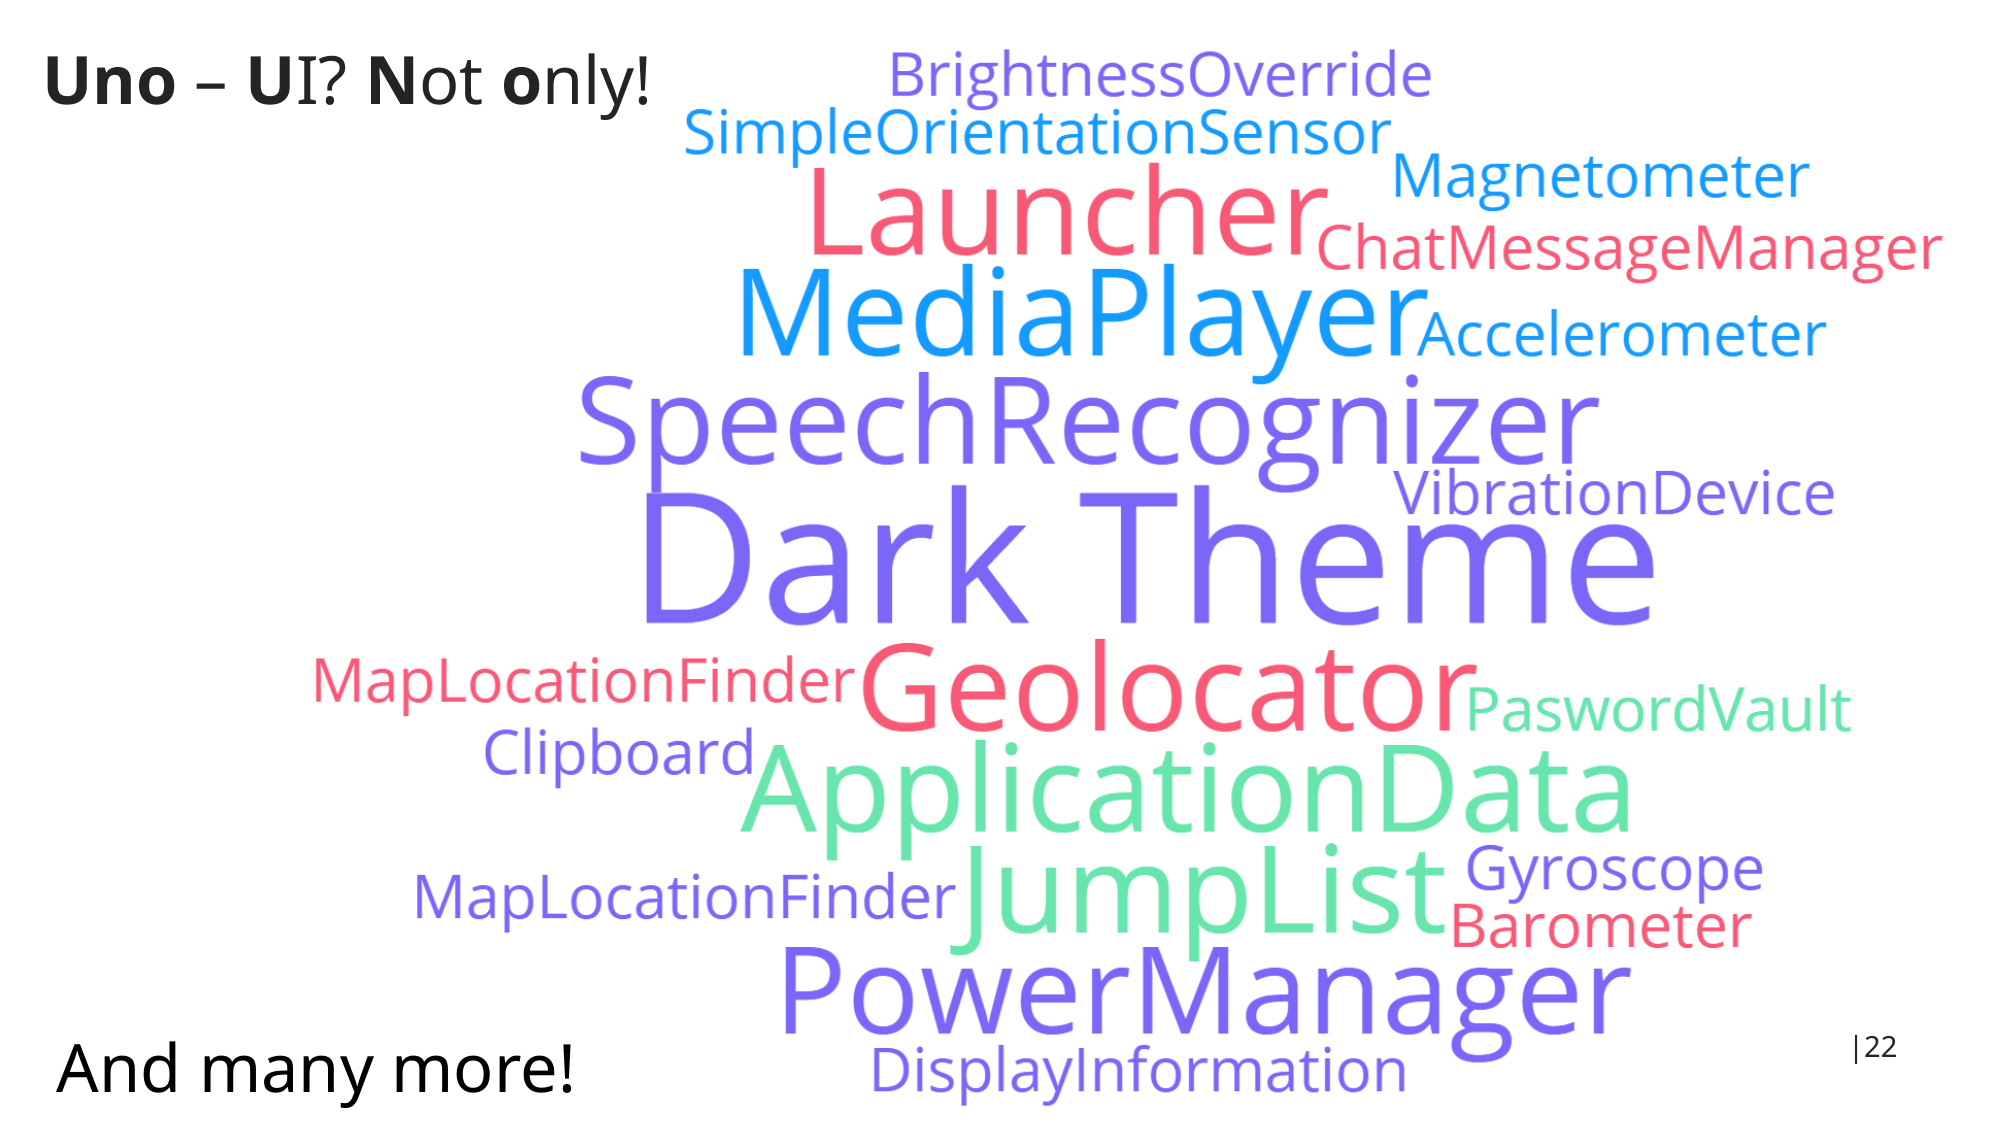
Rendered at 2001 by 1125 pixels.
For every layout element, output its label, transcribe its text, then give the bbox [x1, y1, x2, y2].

text_box And many more! [42, 1018, 149, 1114]
picture [149, 1, 2000, 1116]
title Uno – UI? Not only! [42, 38, 149, 119]
